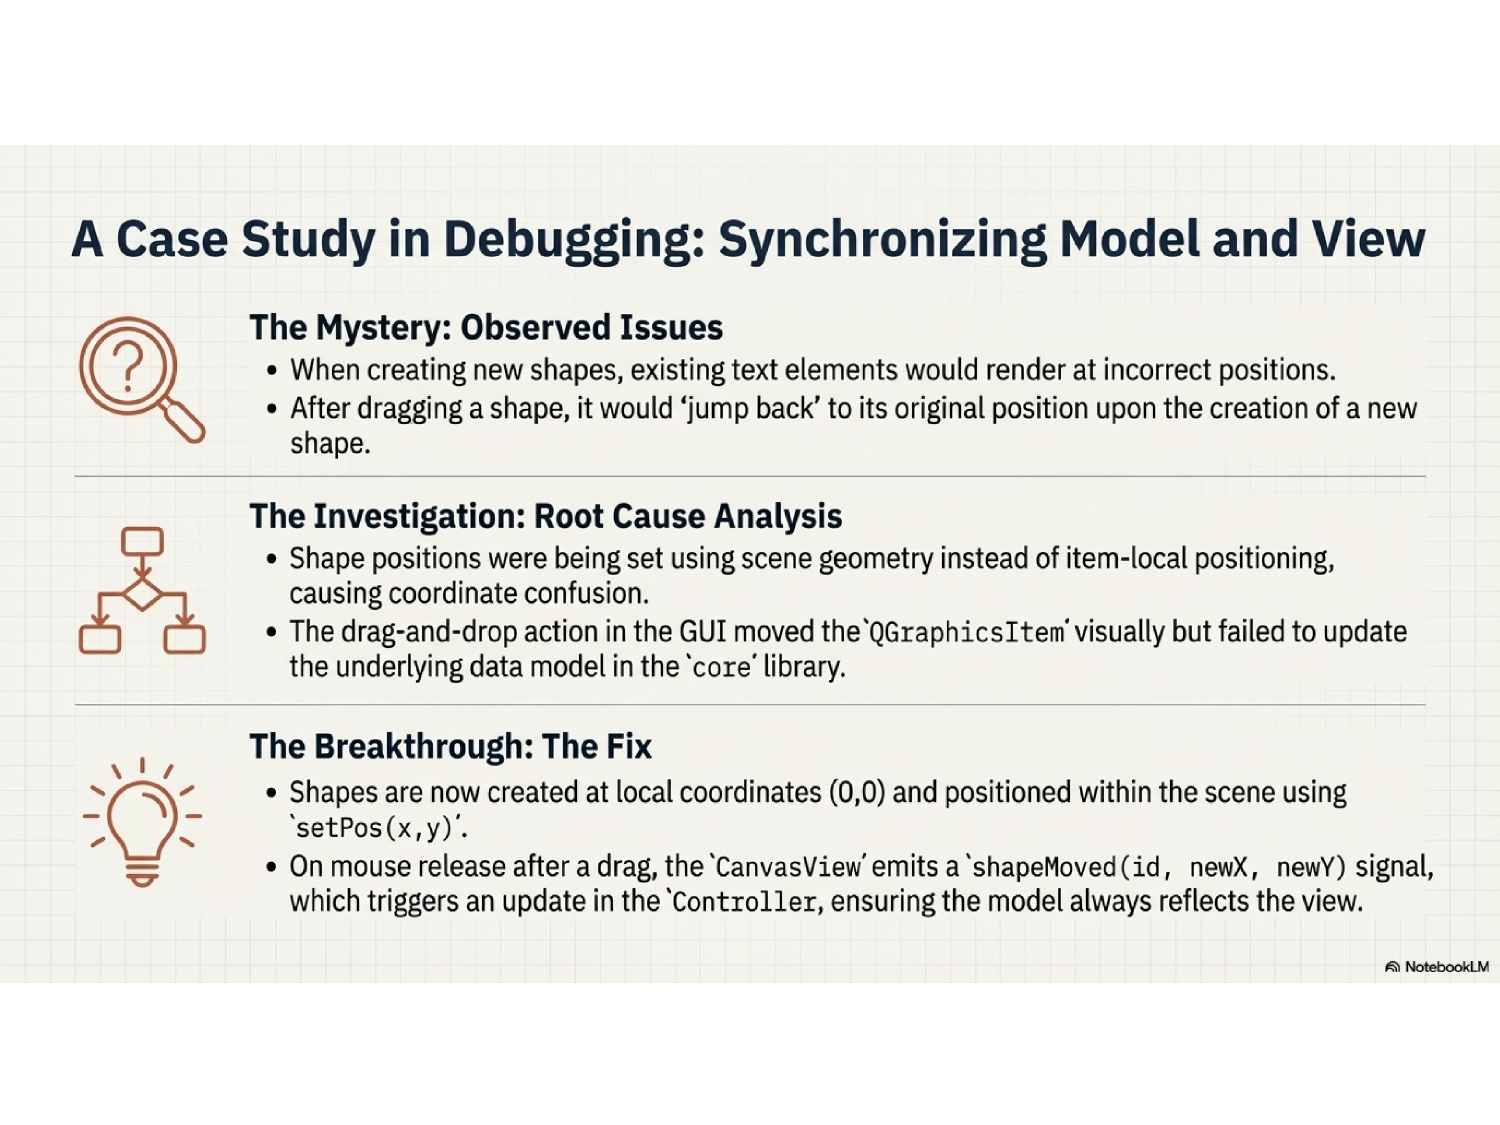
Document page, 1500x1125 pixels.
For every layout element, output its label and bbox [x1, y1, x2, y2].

picture [0, 145, 1500, 984]
